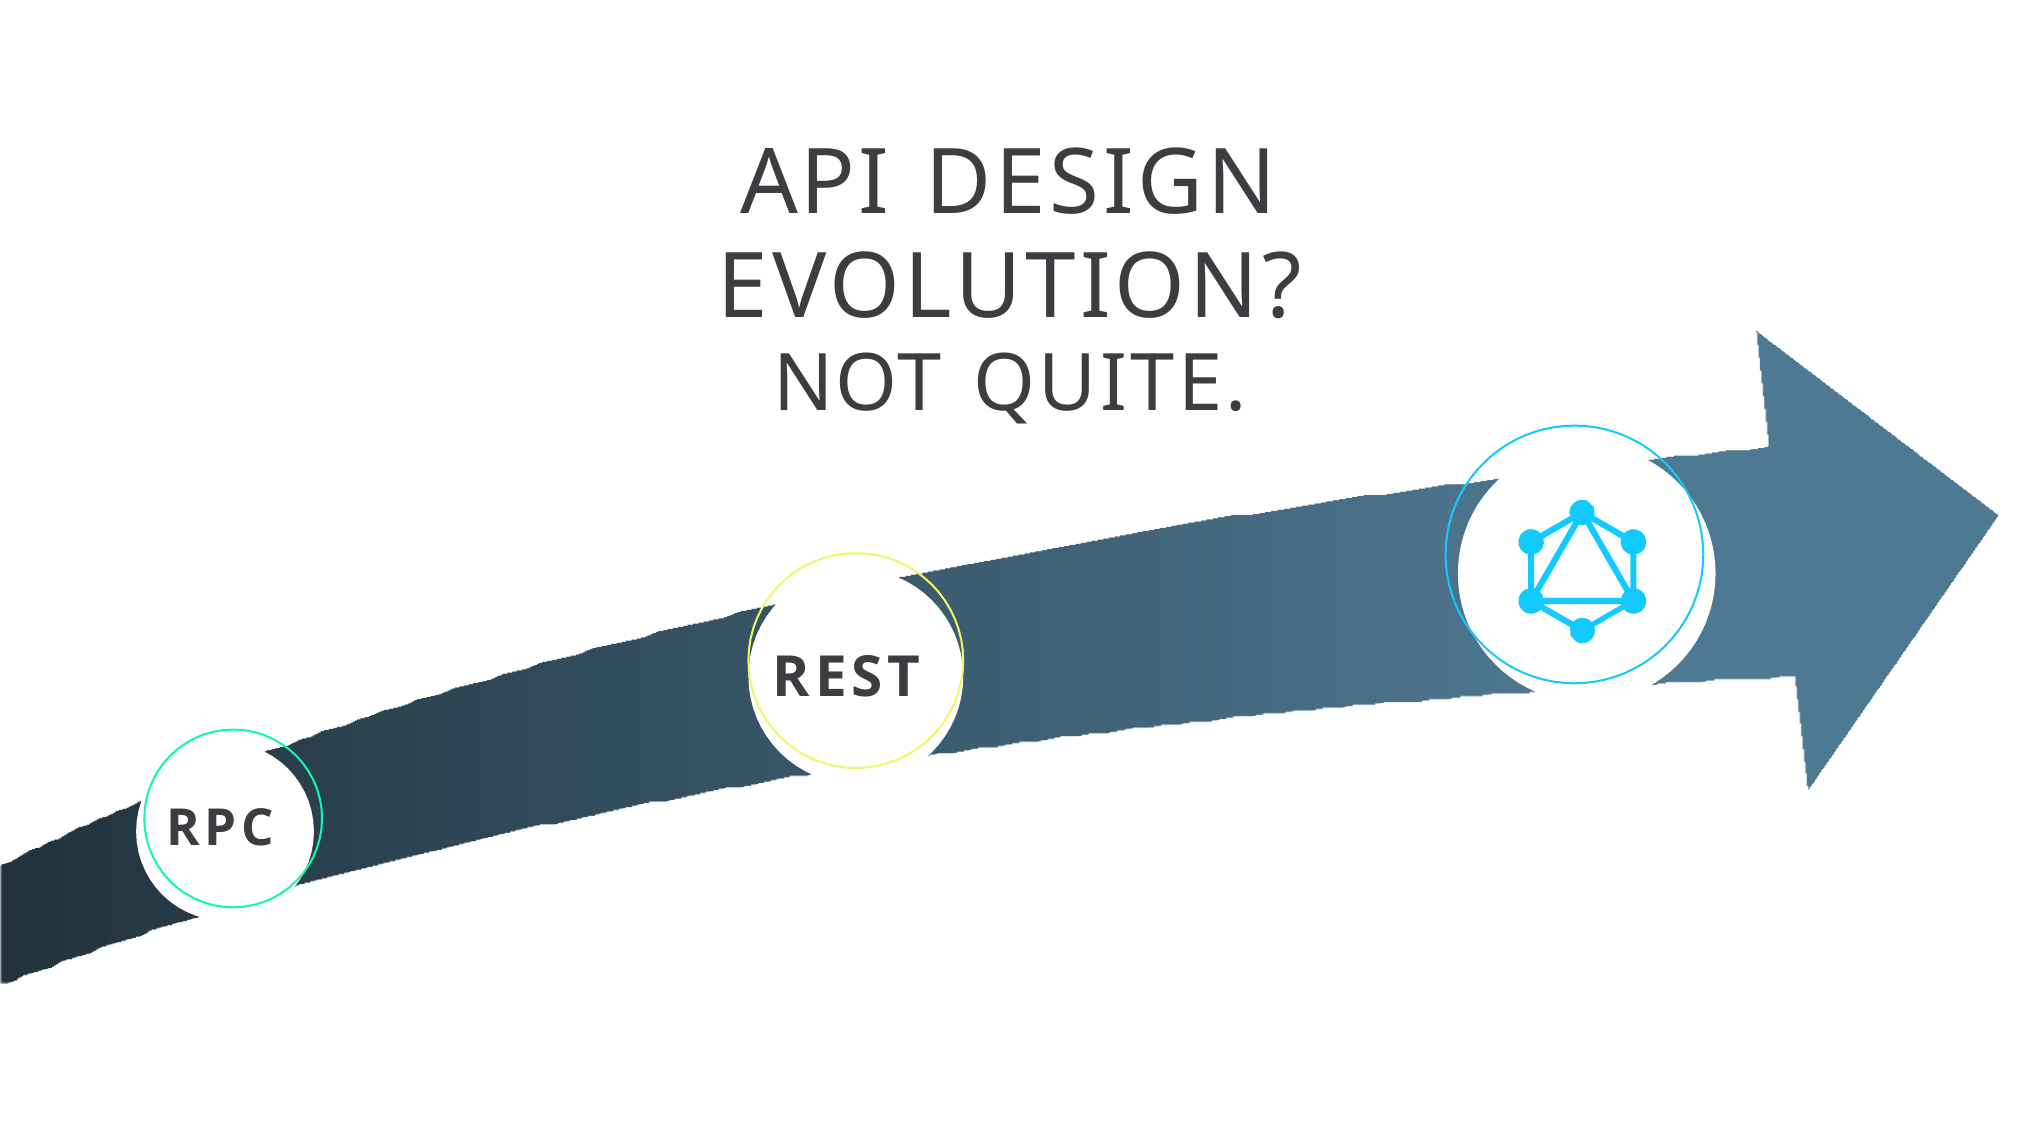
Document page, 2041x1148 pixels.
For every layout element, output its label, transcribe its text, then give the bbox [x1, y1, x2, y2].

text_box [746, 551, 965, 785]
title API DESIGN EVOLUTION? NOT QUITE. [439, 124, 1582, 331]
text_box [1443, 423, 1716, 703]
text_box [0, 331, 1998, 984]
